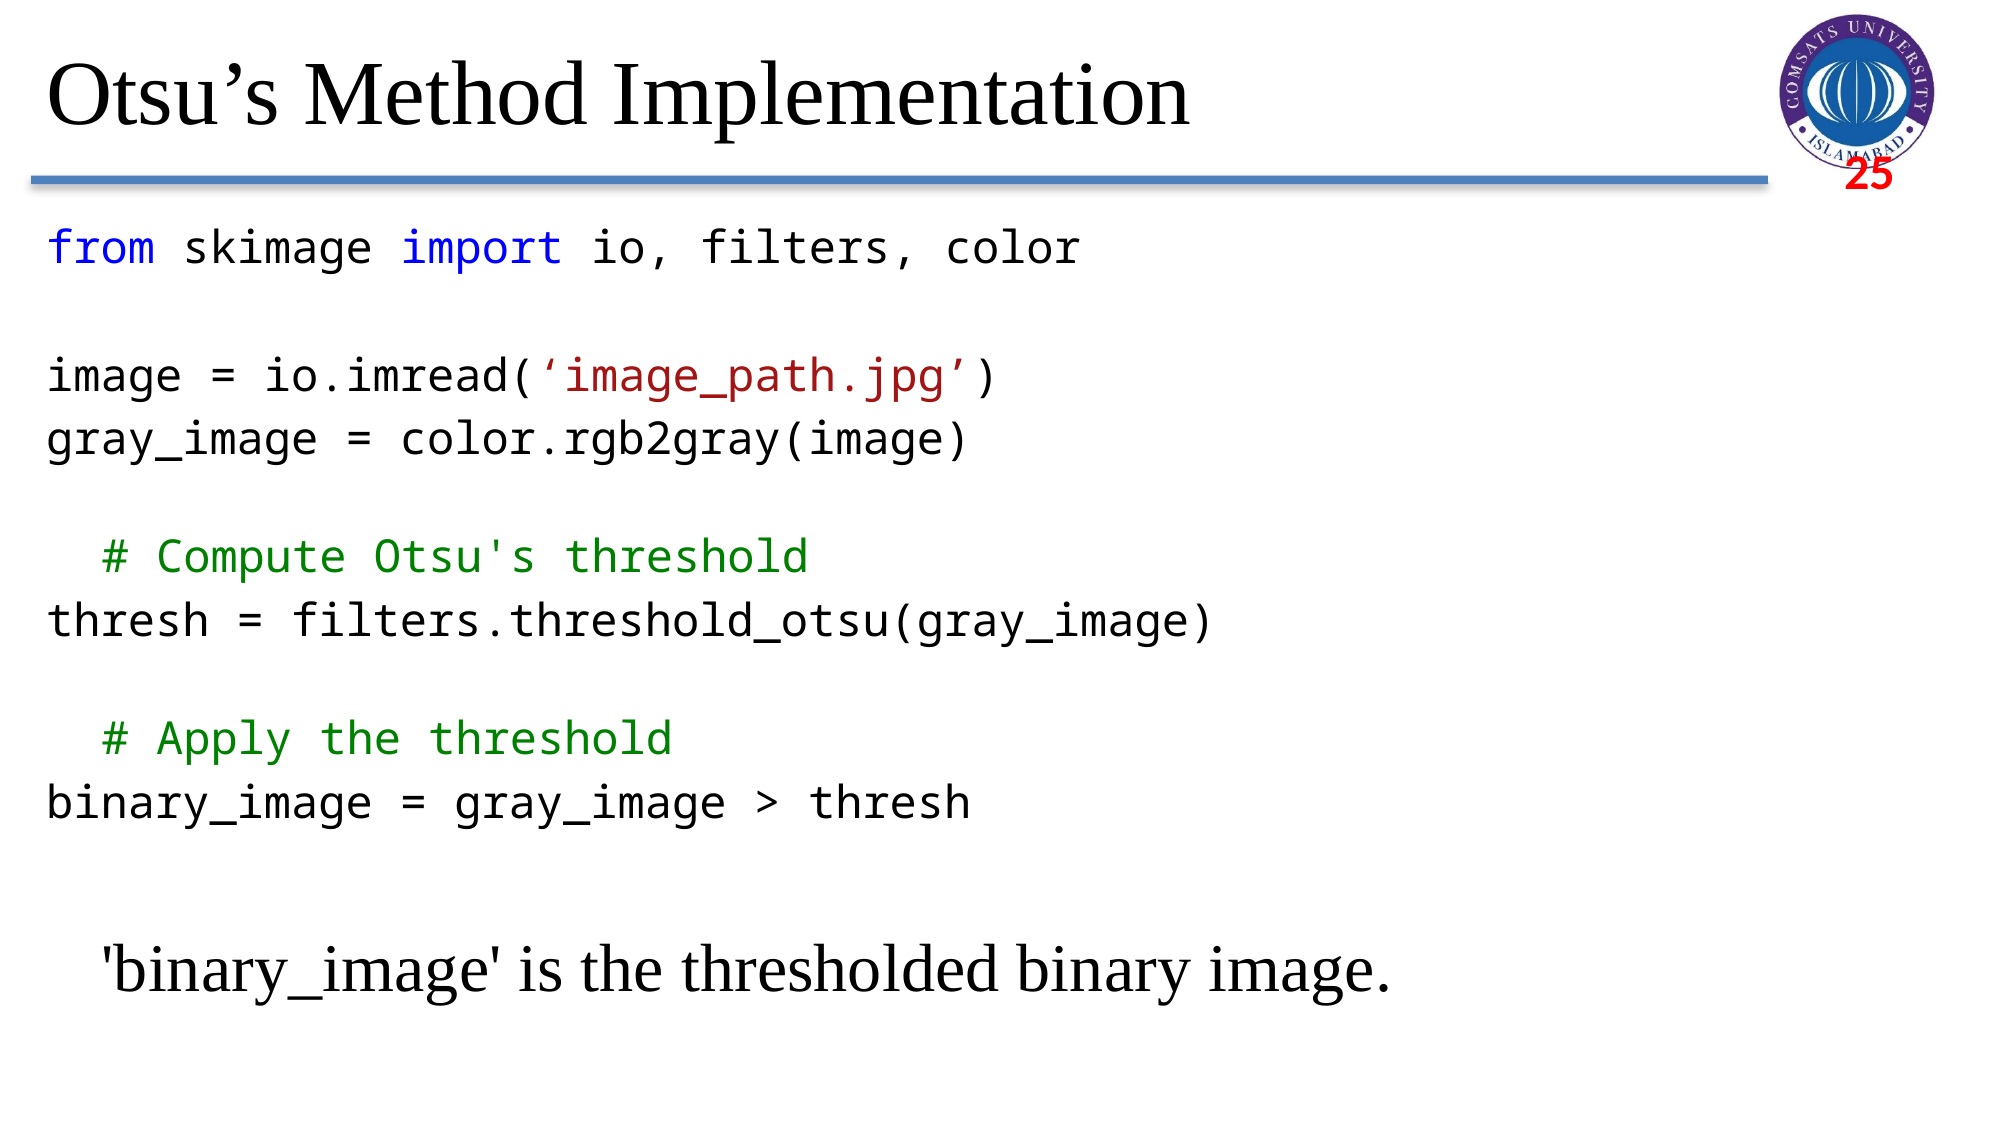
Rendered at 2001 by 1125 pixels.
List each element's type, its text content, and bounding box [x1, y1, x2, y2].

list from skimage import io, filters, color image = io.imread(‘image_path.jpg’) gray_image = color.rgb2gray(image) # Compute Otsu's threshold thresh = filters.threshold_otsu(gray_image) # Apply the threshold binary_image = gray_image > thresh 'binary_image' is the thresholded binary image. [31, 210, 1954, 1114]
title Otsu’s Method Implementation [31, 11, 1672, 164]
picture [1768, 1, 1945, 182]
